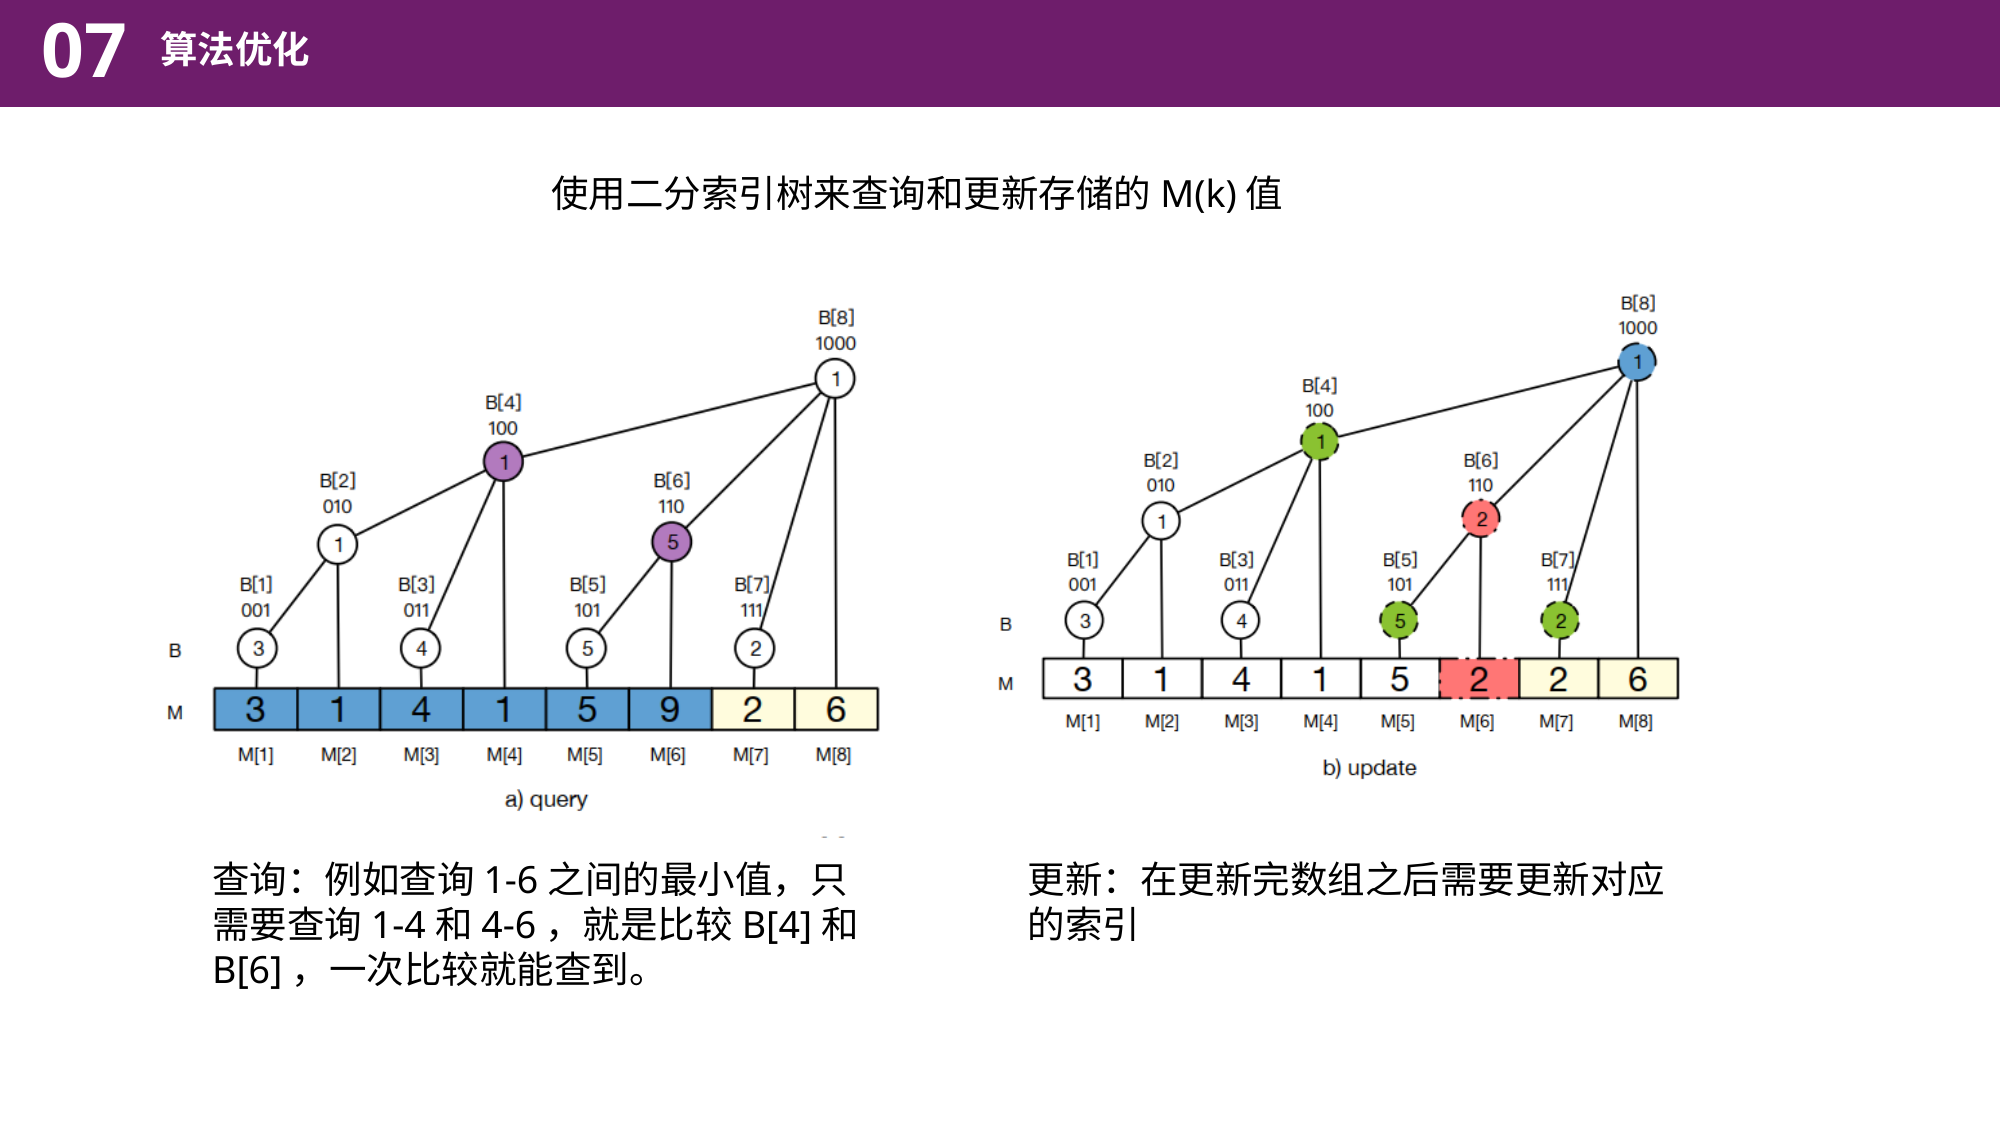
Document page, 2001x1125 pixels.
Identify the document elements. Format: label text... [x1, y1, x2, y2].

text_box 更新：在更新完数组之后需要更新对应的索引 [1012, 848, 1698, 954]
picture [116, 234, 1709, 838]
text_box 使用二分索引树来查询和更新存储的M(k)值 [536, 163, 1299, 223]
list 07 [26, 13, 146, 93]
text_box 查询：例如查询1-6之间的最小值，只需要查询1-4和4-6，就是比较B[4]和B[6]，一次比较就能查到。 [197, 848, 882, 999]
list 算法优化 [146, 23, 772, 84]
